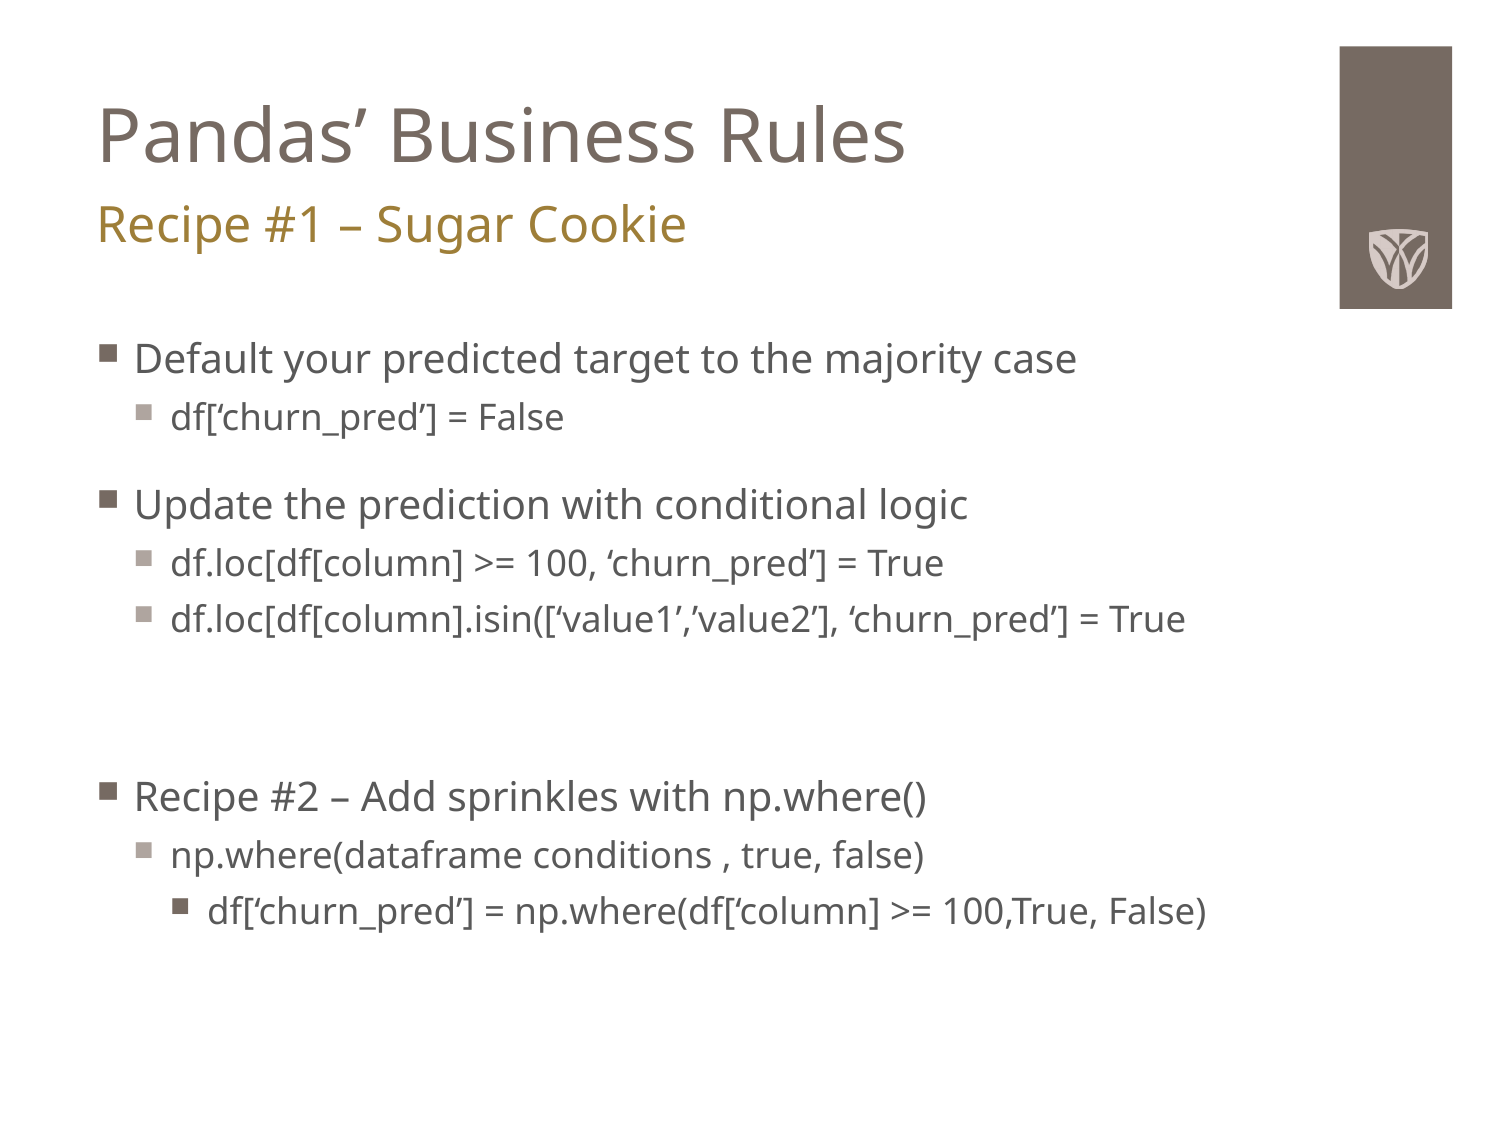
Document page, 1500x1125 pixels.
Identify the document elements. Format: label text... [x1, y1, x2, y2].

title Pandas’ Business Rules [81, 22, 1322, 185]
list Default your predicted target to the majority case df[‘churn_pred’] = False Update the prediction with conditional logic df.loc[df[column] >= 100, ‘churn_pred’] = True df.loc[df[column].isin([‘value1’,’value2’], ‘churn_pred’] = True Recipe #2 – Add sprinkles with np.where() np.where(dataframe conditions , true, false) df[‘churn_pred’] = np.where(df[‘column] >= 100,True, False) [81, 324, 1322, 1076]
list Recipe #1 – Sugar Cookie [81, 185, 1322, 313]
